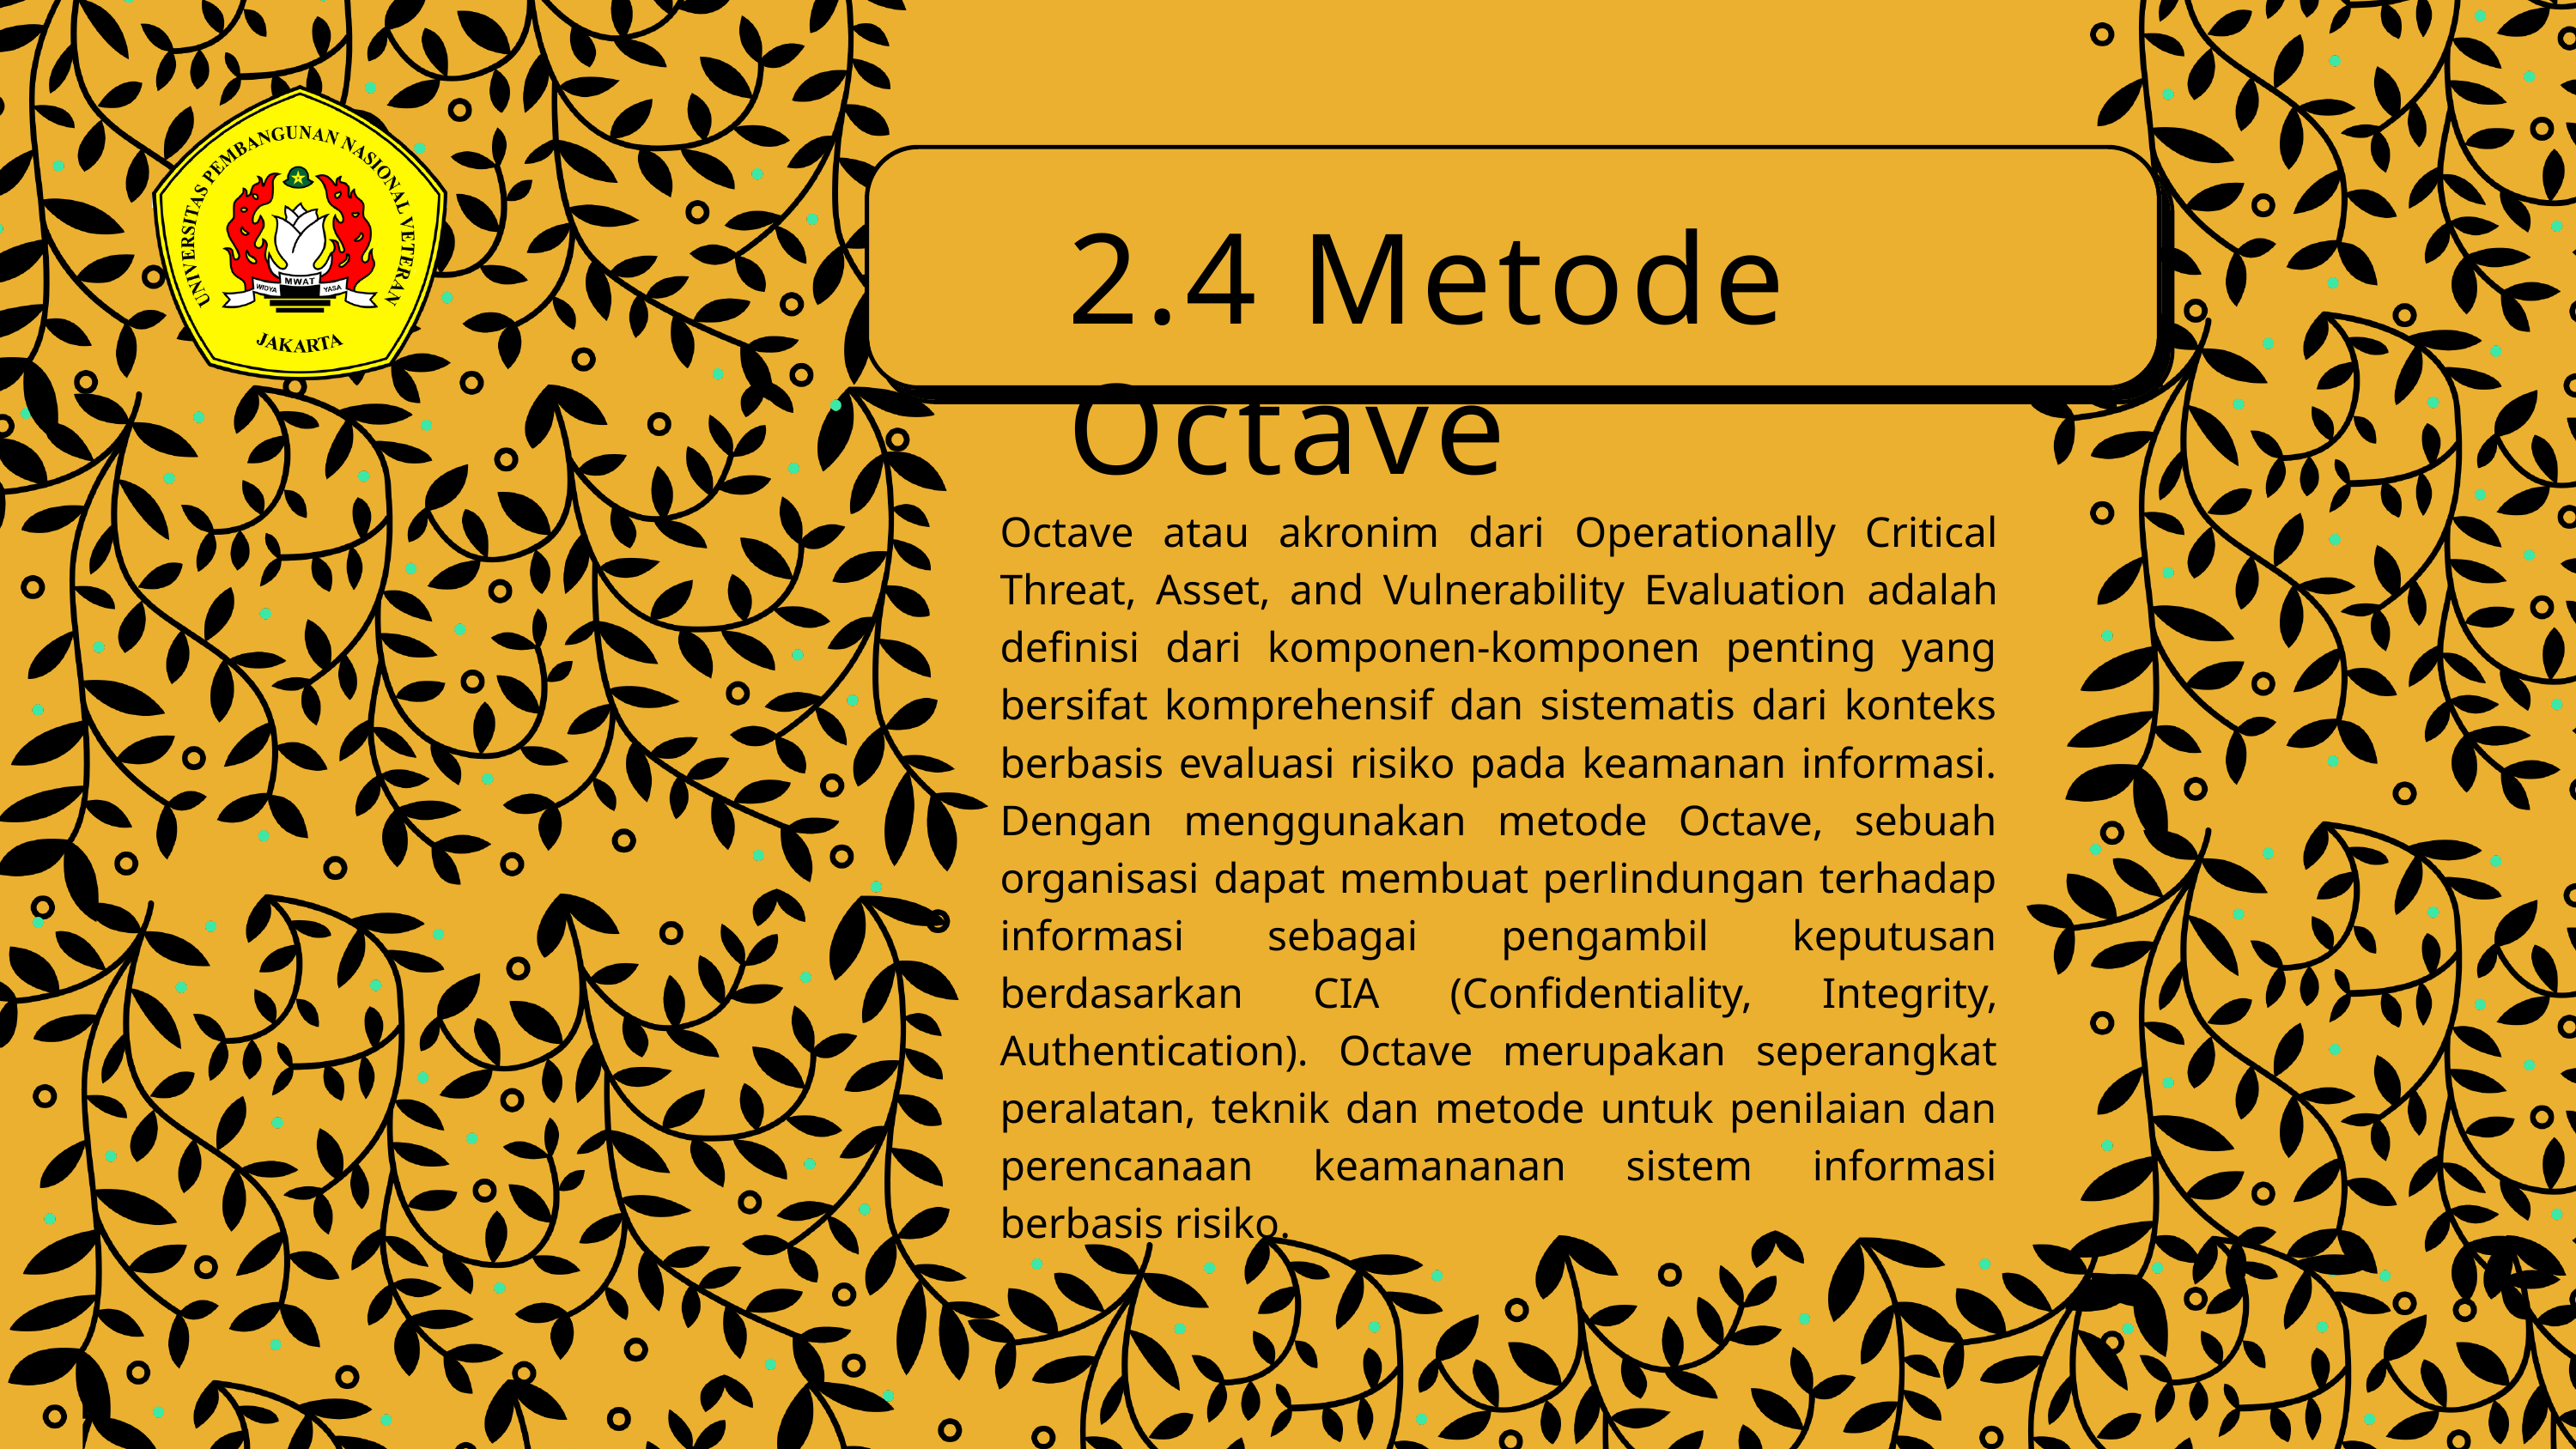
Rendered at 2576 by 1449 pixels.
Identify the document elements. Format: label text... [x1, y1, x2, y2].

text_box Octave atau akronim dari Operationally Critical Threat, Asset, and Vulnerability Evaluation adalah definisi dari komponen-komponen penting yang bersifat komprehensif dan sistematis dari konteks berbasis evaluasi risiko pada keamanan informasi. Dengan menggunakan metode Octave, sebuah organisasi dapat membuat perlindungan terhadap informasi sebagai pengambil keputusan berdasarkan CIA (Confidentiality, Integrity, Authentication). Octave merupakan seperangkat peralatan, teknik dan metode untuk penilaian dan perencanaan keamananan sistem informasi berbasis risiko. [999, 498, 1999, 1228]
text_box 2.4 Metode Octave [1067, 412, 1971, 498]
picture [0, 0, 2576, 1449]
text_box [864, 144, 2175, 405]
